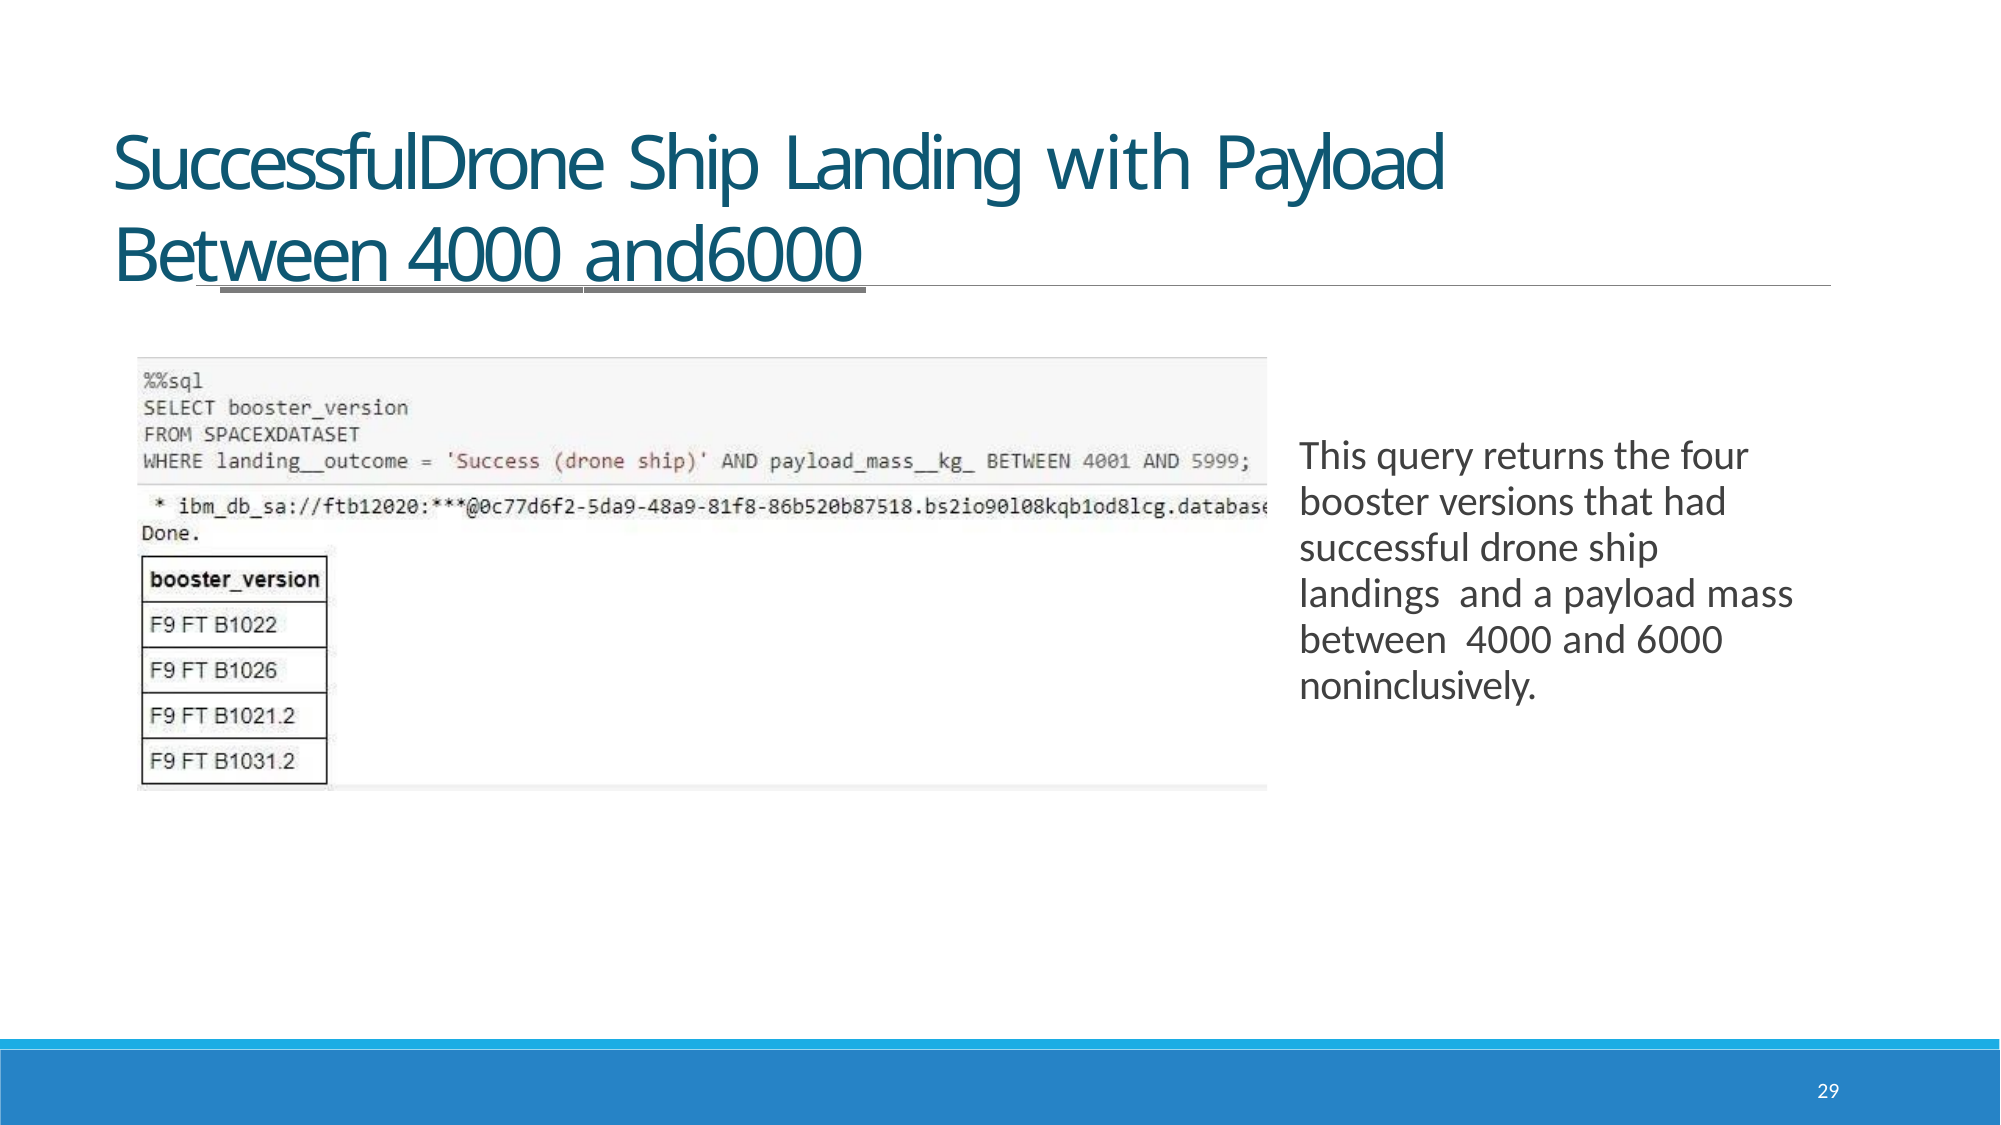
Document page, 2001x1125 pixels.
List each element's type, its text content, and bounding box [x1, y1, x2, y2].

slide_number 29 [1624, 762, 1840, 1125]
text_box This query returns the four booster versions that had successful drone ship landings and a payload mass between 4000 and 6000 noninclusively. [1297, 425, 1805, 709]
text_box [137, 357, 1268, 791]
title SuccessfulDrone Ship Landing with Payload Between 4000 and6000 [110, 106, 1835, 297]
